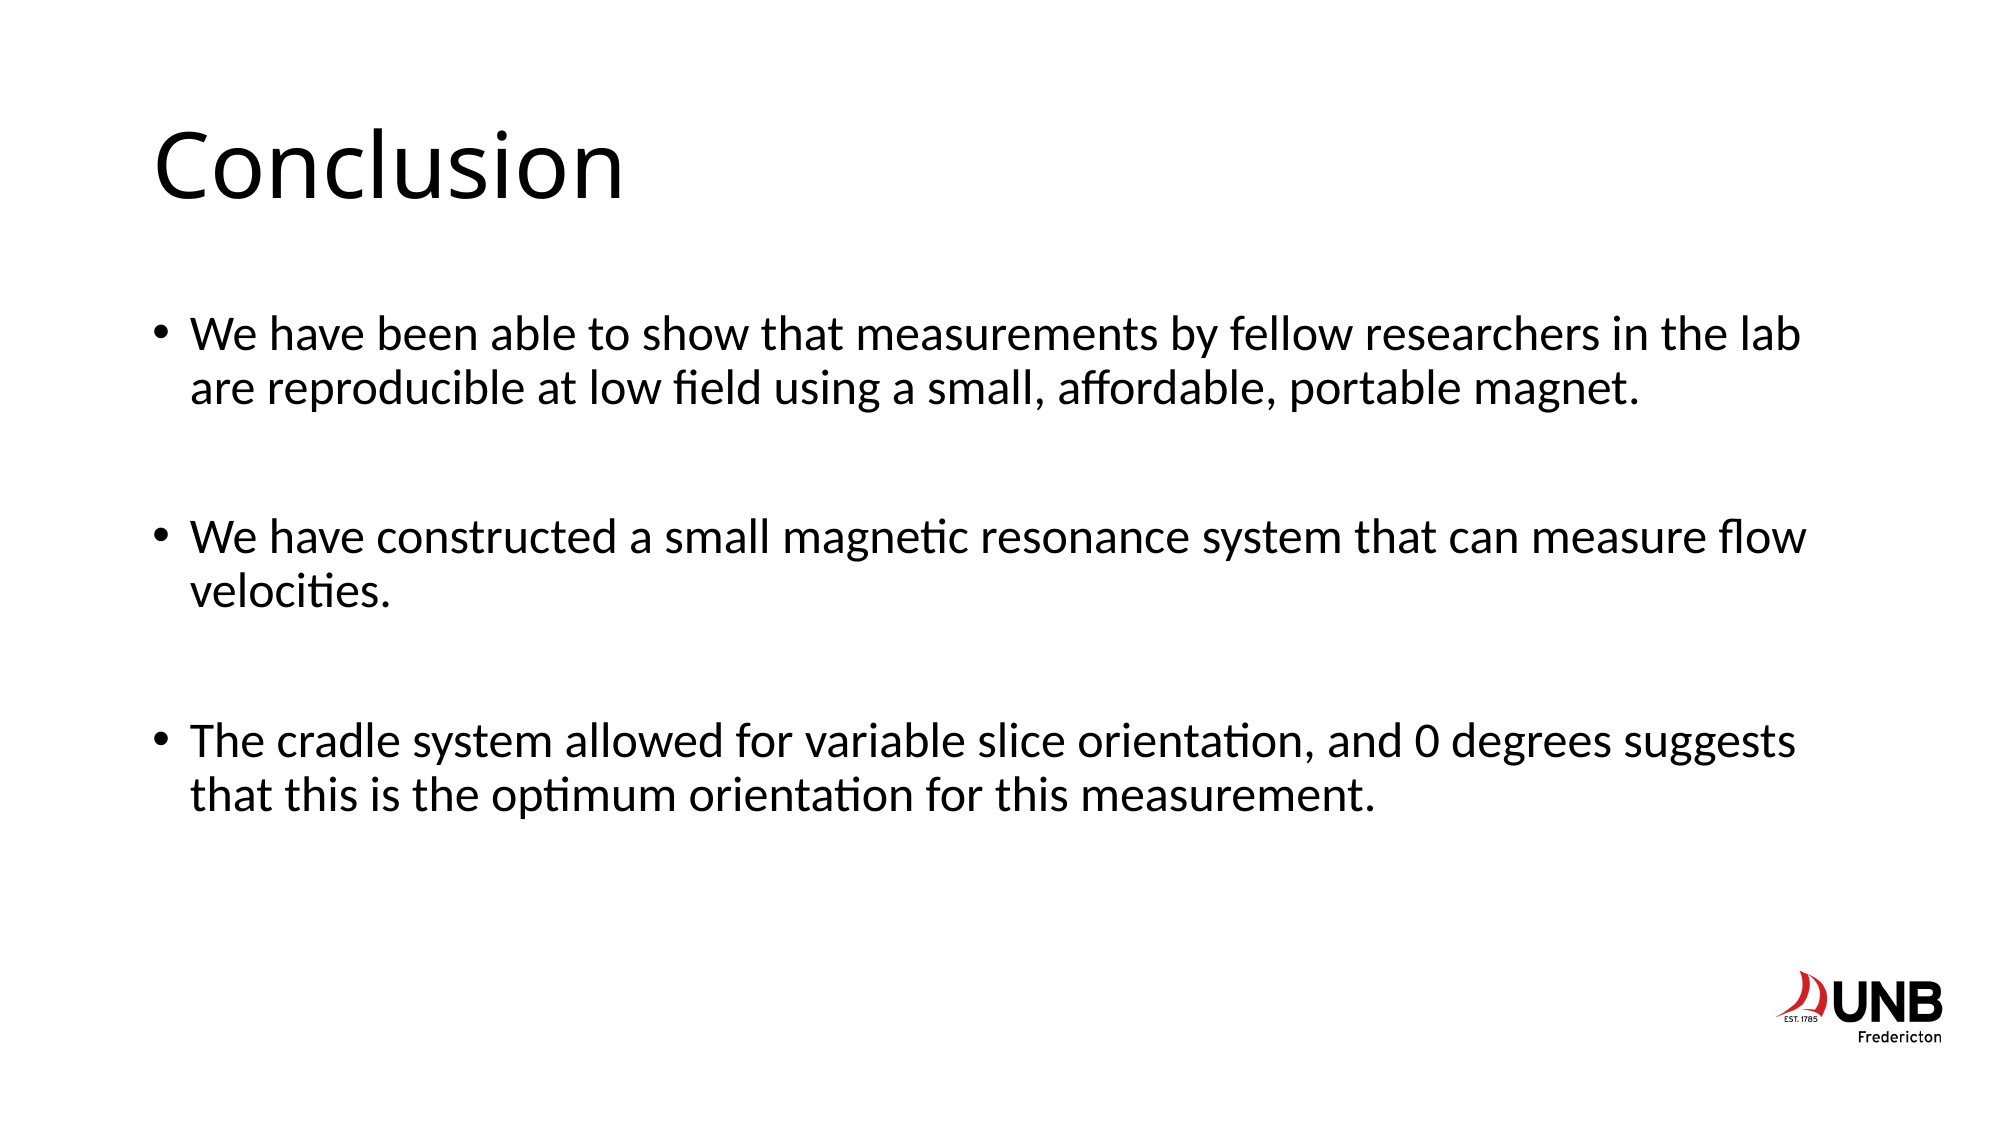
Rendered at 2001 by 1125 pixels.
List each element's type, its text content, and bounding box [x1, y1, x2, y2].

title Conclusion [137, 59, 1863, 278]
picture [1765, 909, 1960, 1103]
list We have been able to show that measurements by fellow researchers in the lab are reproducible at low field using a small, affordable, portable magnet. We have constructed a small magnetic resonance system that can measure flow velocities. The cradle system allowed for variable slice orientation, and 0 degrees suggests that this is the optimum orientation for this measurement. [137, 299, 1863, 1014]
